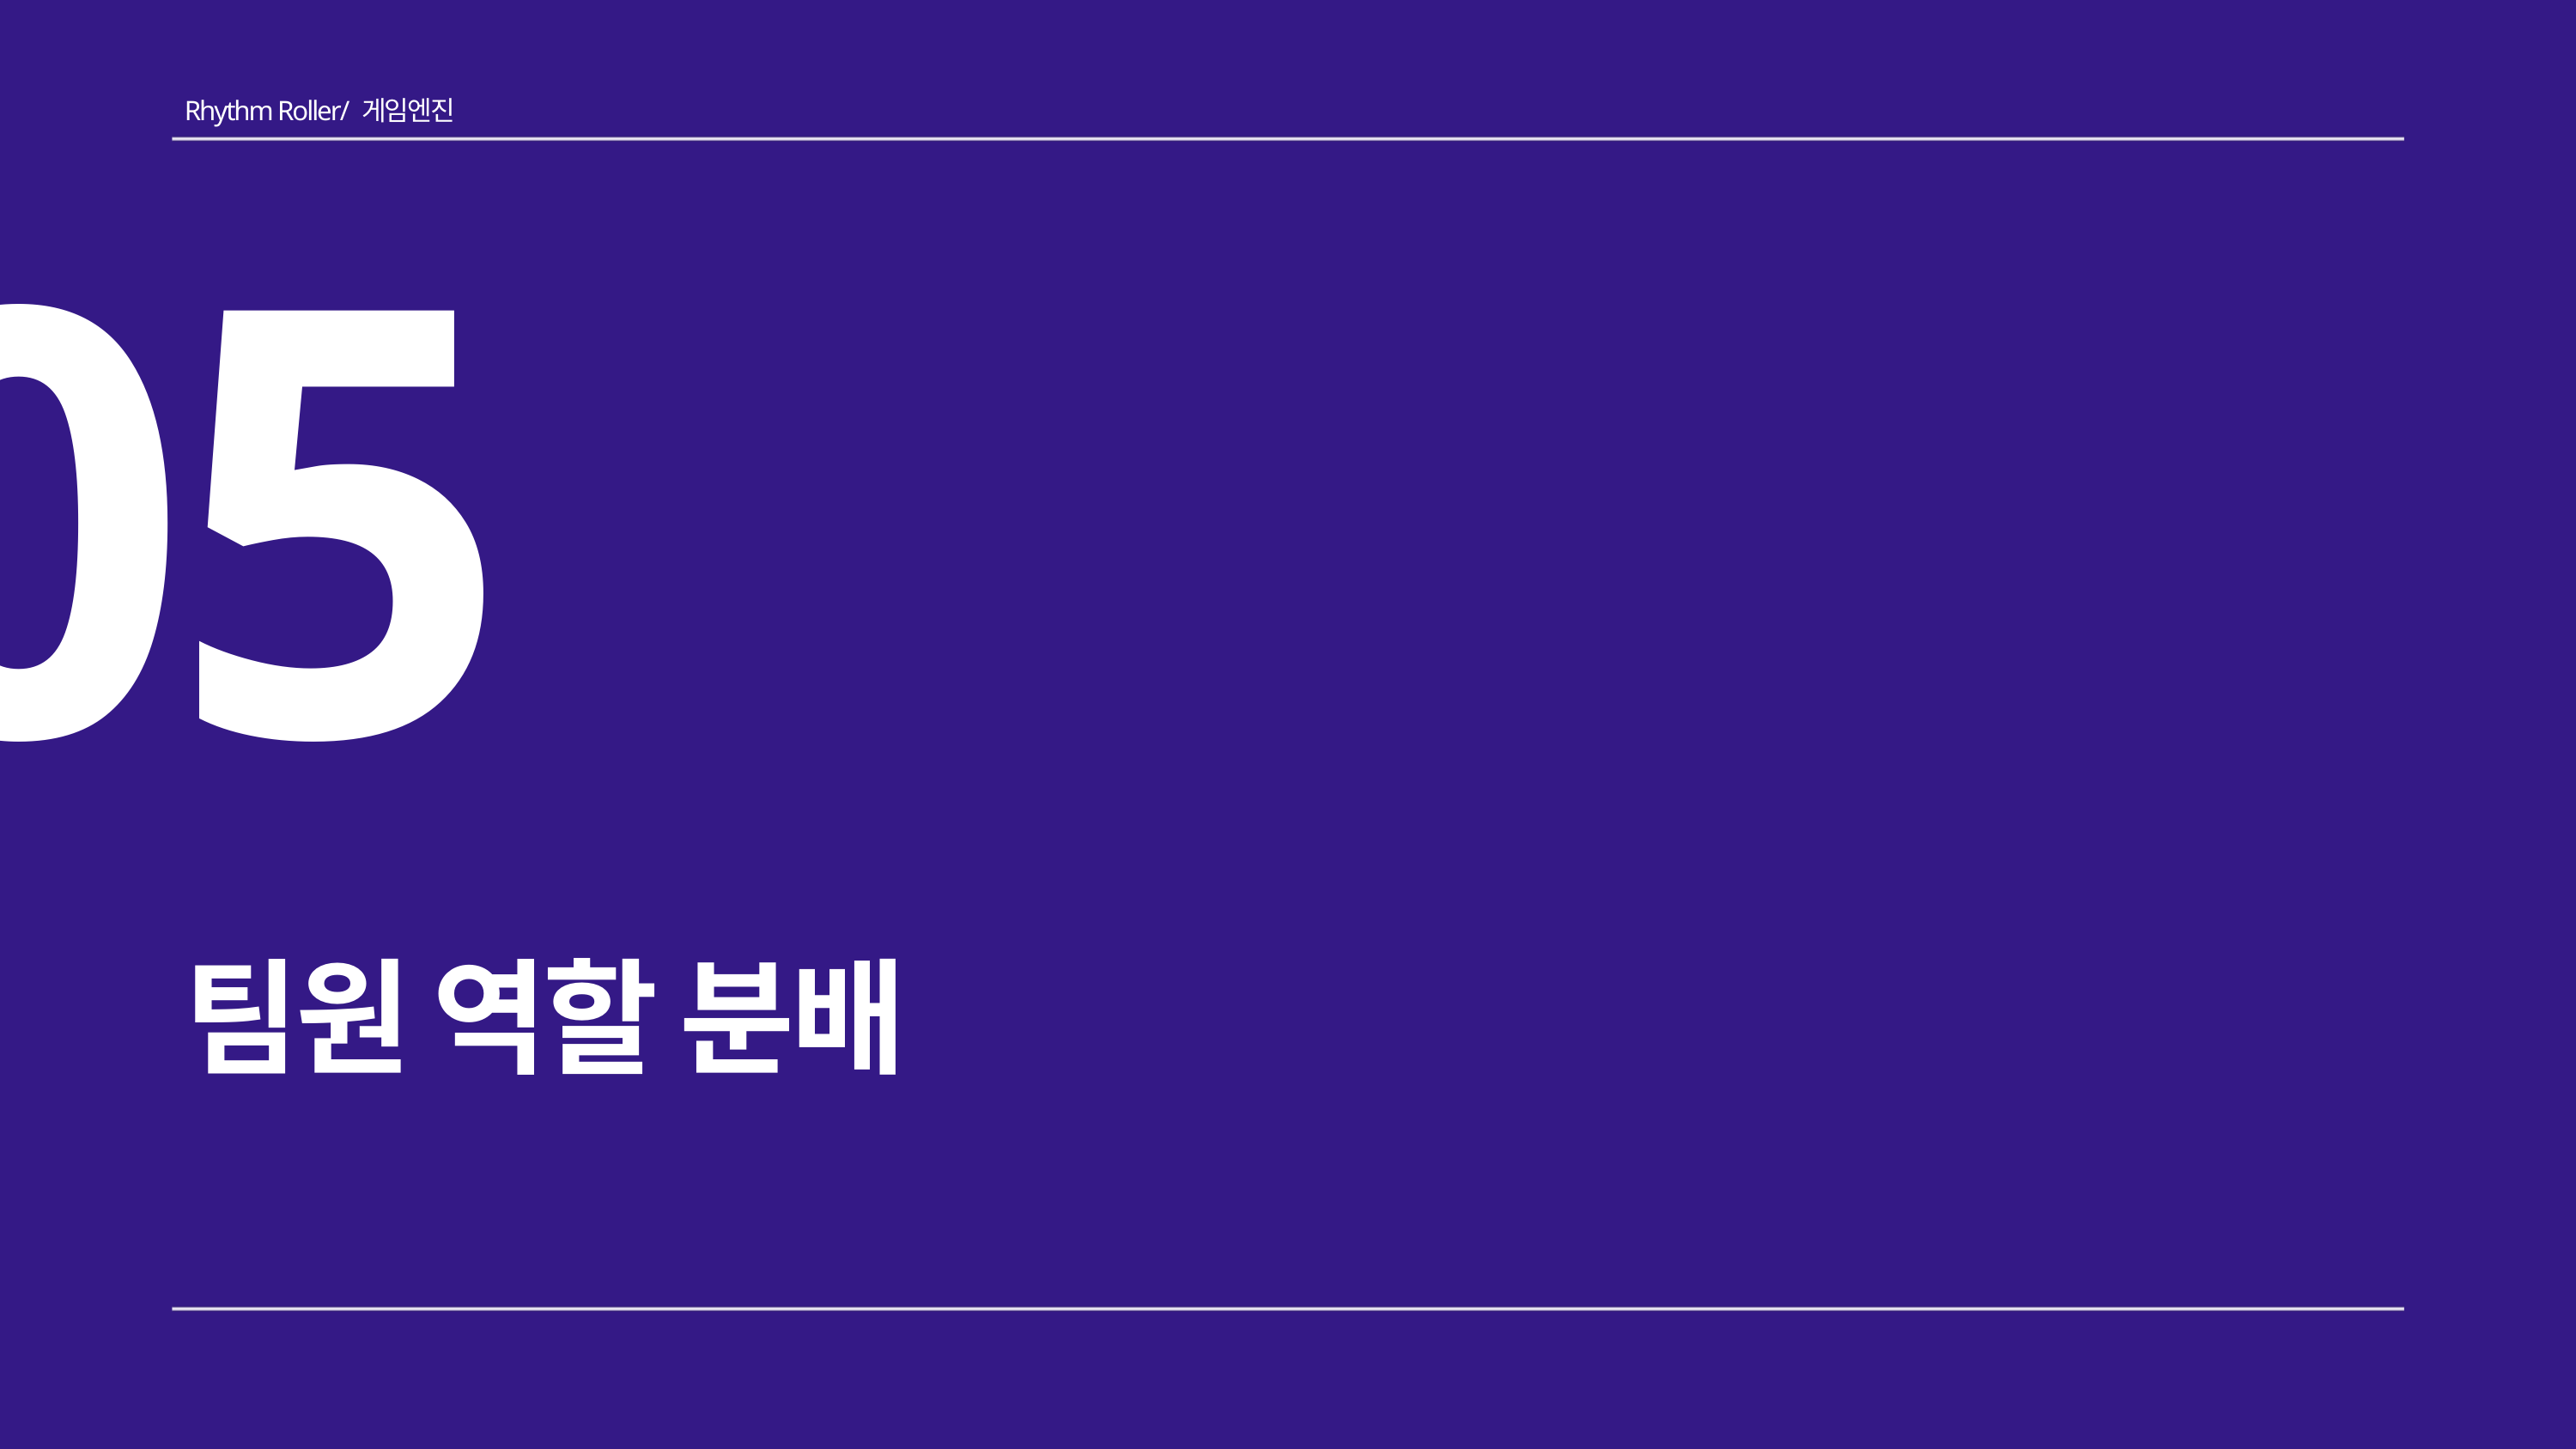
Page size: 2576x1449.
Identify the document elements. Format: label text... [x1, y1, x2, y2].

text_box 05 [0, 134, 1004, 862]
text_box 팀원 역할 분배 [172, 932, 1605, 1096]
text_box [171, 132, 2404, 146]
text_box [171, 1302, 2404, 1315]
text_box Rhythm Roller/ 게임엔진 [172, 87, 913, 131]
